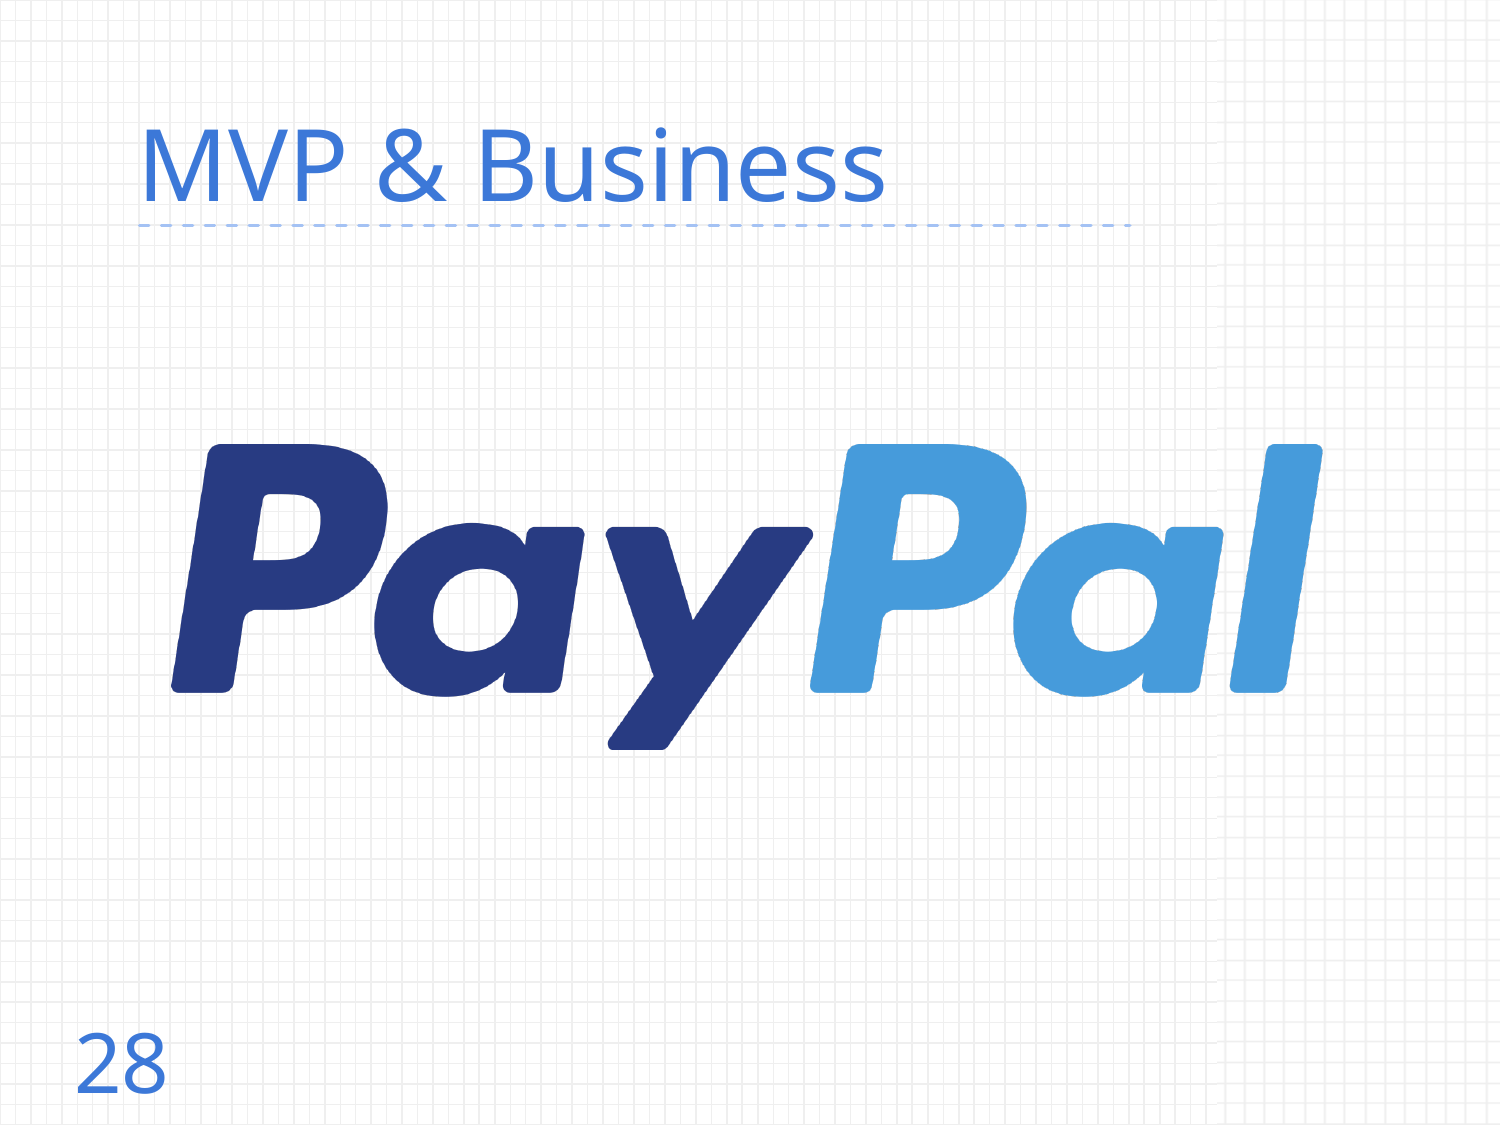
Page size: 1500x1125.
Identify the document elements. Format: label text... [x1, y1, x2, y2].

picture [170, 0, 1500, 1125]
title MVP & Business [122, 49, 1130, 237]
text_box 28 [59, 996, 195, 1125]
